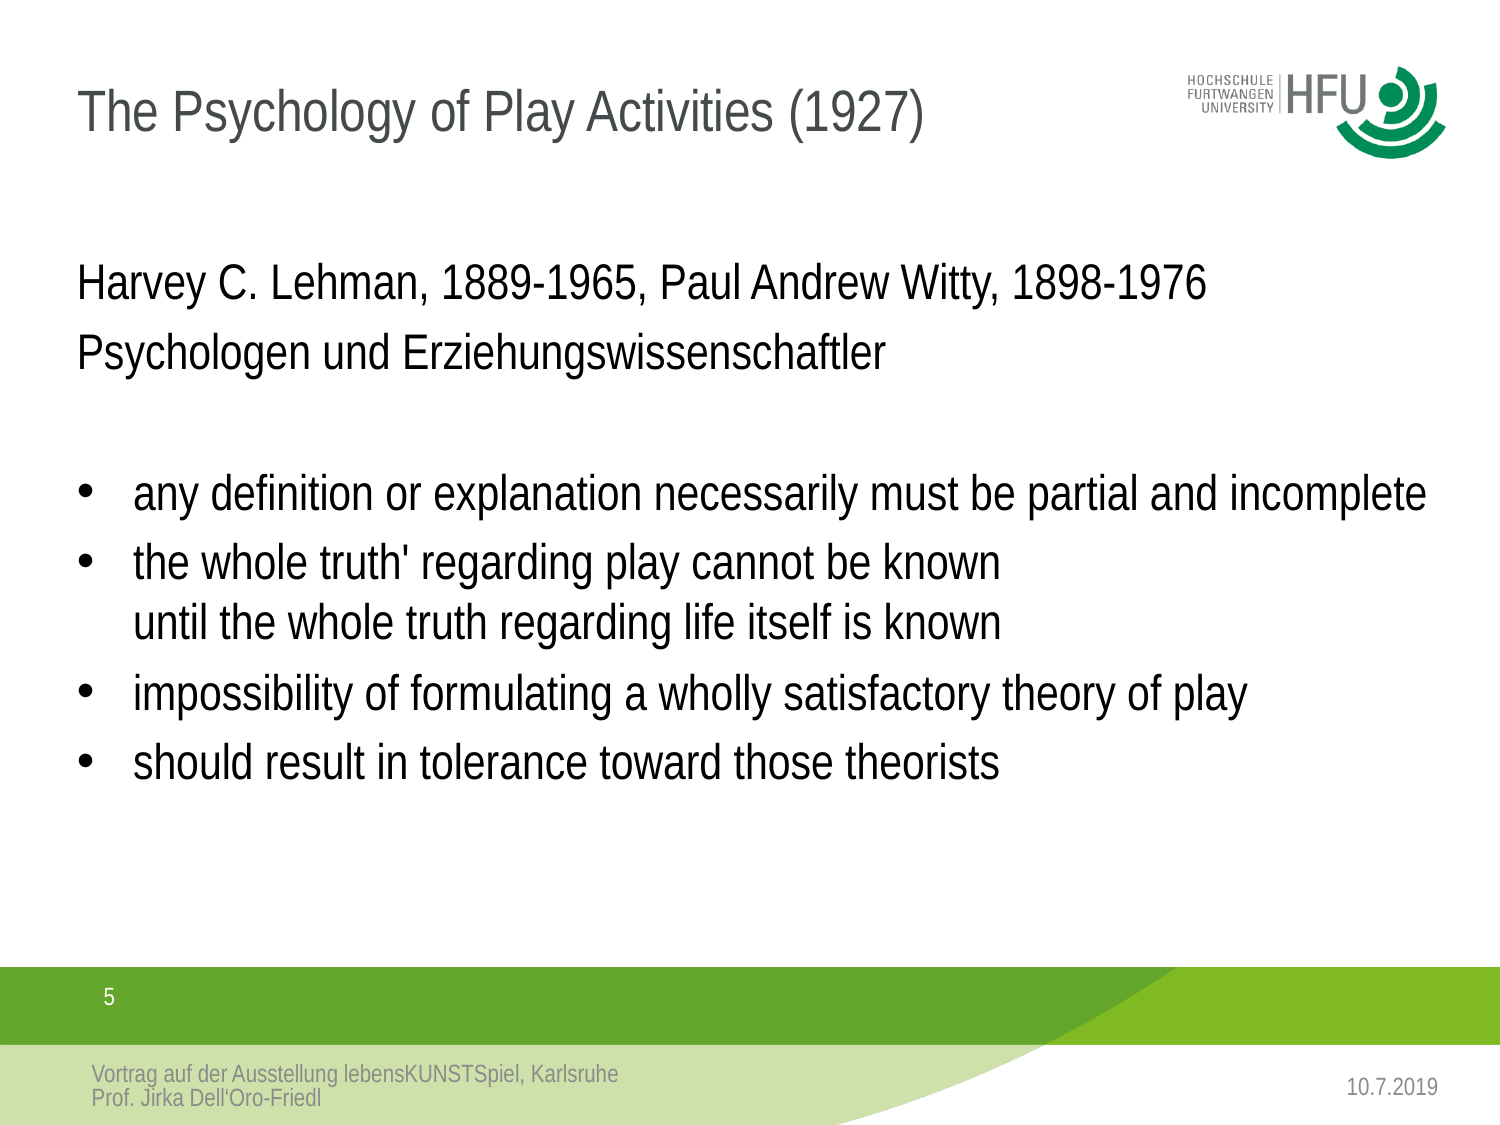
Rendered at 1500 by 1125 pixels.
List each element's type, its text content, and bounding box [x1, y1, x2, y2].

title The Psychology of Play Activities (1927) [77, 64, 1353, 153]
slide_number 5 [88, 967, 160, 1028]
picture [1166, 53, 1454, 164]
picture [0, 967, 1500, 1125]
list Harvey C. Lehman, 1889-1965, Paul Andrew Witty, 1898-1976 Psychologen und Erziehungswissenschaftler any definition or explanation necessarily must be partial and incomplete the whole truth' regarding play cannot be known until the whole truth regarding life itself is known impossibility of formulating a wholly satisfactory theory of play should result in tolerance toward those theorists [76, 249, 1448, 913]
